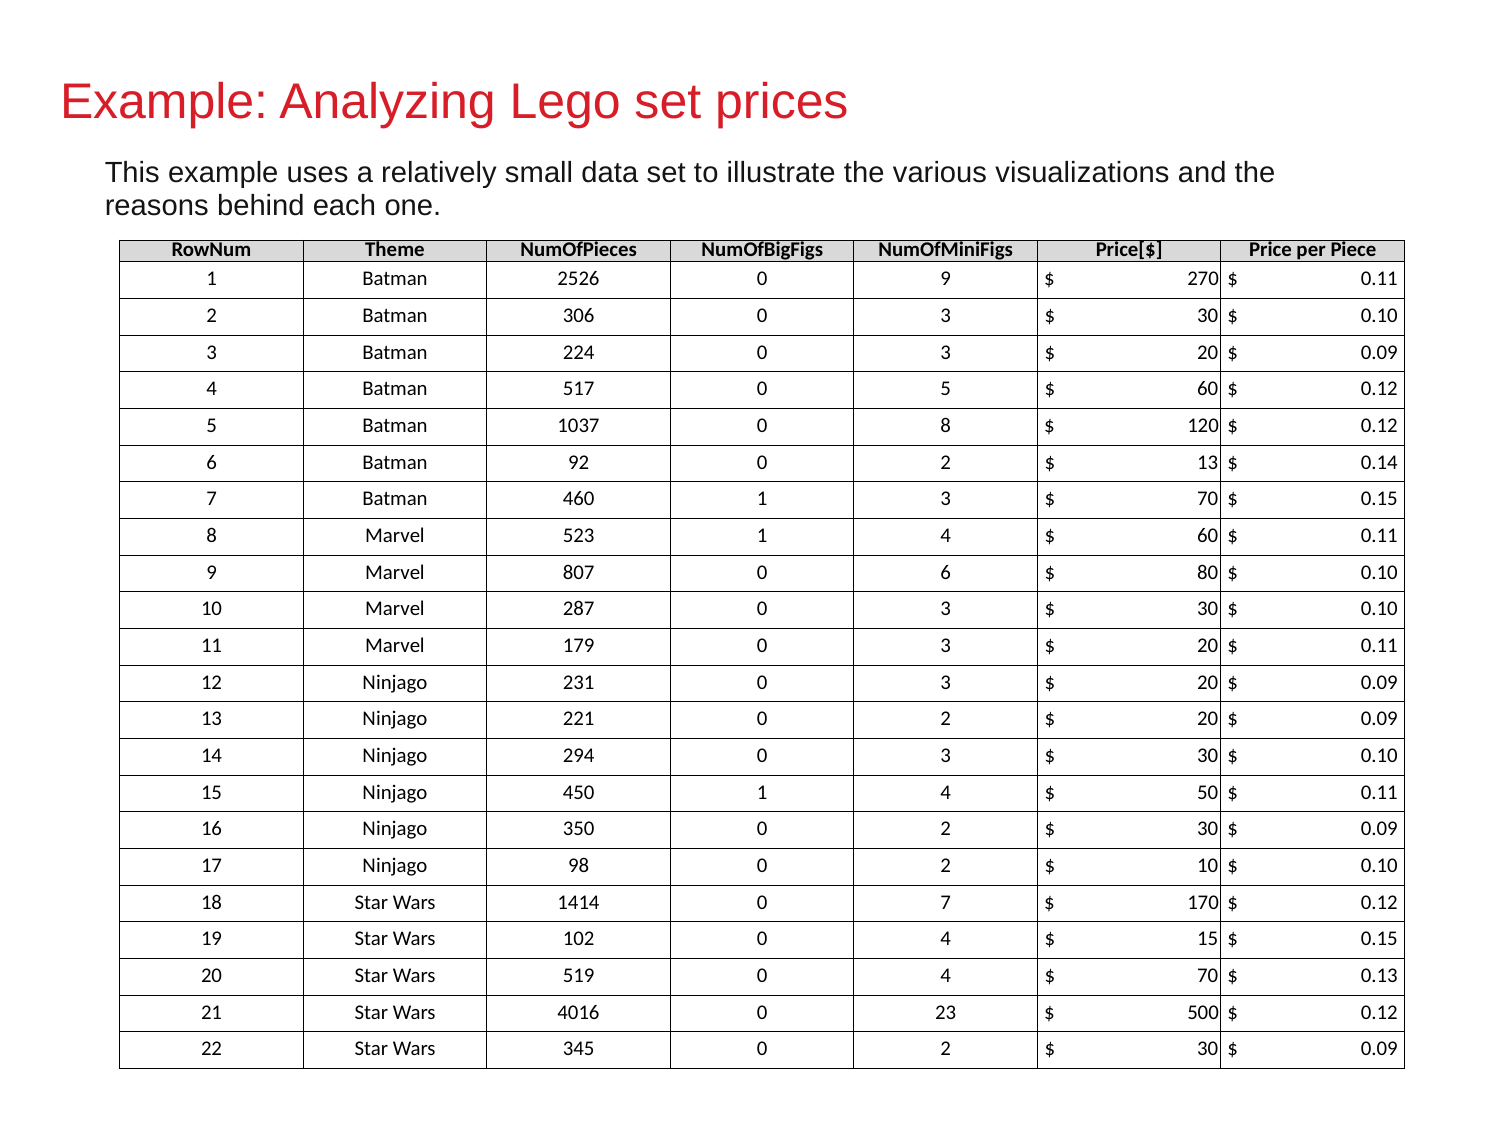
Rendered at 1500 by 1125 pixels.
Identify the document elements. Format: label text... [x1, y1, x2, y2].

table_cell $ 0.15 [1221, 922, 1404, 958]
table_cell 0 [671, 336, 853, 371]
table_cell Star Wars [304, 886, 486, 921]
title Example: Analyzing Lego set prices [60, 75, 1440, 240]
table_cell 9 [120, 556, 303, 591]
table_cell 98 [487, 849, 670, 885]
table_cell $ 10 [1038, 849, 1220, 885]
table_cell 7 [120, 482, 303, 518]
table_cell Batman [304, 299, 486, 335]
table_cell Ninjago [304, 776, 486, 811]
table_cell $ 0.10 [1221, 592, 1404, 628]
table_cell 0 [671, 886, 853, 921]
table_cell 21 [120, 996, 303, 1031]
table_cell 8 [854, 409, 1037, 445]
table_cell Star Wars [304, 1032, 486, 1068]
table_cell $ 15 [1038, 922, 1220, 958]
table_cell $ 70 [1038, 482, 1220, 518]
table_cell 0 [671, 666, 853, 701]
table_cell $ 60 [1038, 519, 1220, 555]
table_cell Ninjago [304, 739, 486, 775]
table_cell $ 70 [1038, 959, 1220, 995]
table_cell Ninjago [304, 666, 486, 701]
table_cell 0 [671, 739, 853, 775]
table_cell $ 270 [1038, 271, 1220, 298]
table_cell $ 0.10 [1221, 556, 1404, 591]
table_cell $ 170 [1038, 886, 1220, 921]
table_cell 0 [671, 702, 853, 738]
table_cell 3 [854, 666, 1037, 701]
table_cell 6 [854, 556, 1037, 591]
table_cell 1037 [487, 409, 670, 445]
table_cell Batman [304, 271, 486, 298]
table_cell Marvel [304, 592, 486, 628]
table_cell 1 [671, 776, 853, 811]
table_cell $ 0.11 [1221, 519, 1404, 555]
table_cell $ 0.10 [1221, 299, 1404, 335]
table_cell 5 [120, 409, 303, 445]
table_cell $ 0.09 [1221, 702, 1404, 738]
table_cell 92 [487, 446, 670, 481]
table_cell Marvel [304, 556, 486, 591]
table_cell Ninjago [304, 812, 486, 848]
table_cell Batman [304, 482, 486, 518]
table_cell 179 [487, 629, 670, 665]
table_cell Batman [304, 409, 486, 445]
table_cell 0 [671, 849, 853, 885]
table_cell 287 [487, 592, 670, 628]
table_cell 231 [487, 666, 670, 701]
table_cell 0 [671, 629, 853, 665]
table_cell 0 [671, 959, 853, 995]
table_cell 350 [487, 812, 670, 848]
table_cell 0 [671, 299, 853, 335]
table_cell Star Wars [304, 996, 486, 1031]
table_cell 22 [120, 1032, 303, 1068]
table_cell $ 30 [1038, 299, 1220, 335]
table_cell 294 [487, 739, 670, 775]
table_cell 0 [671, 409, 853, 445]
table_cell 12 [120, 666, 303, 701]
table_cell 5 [854, 372, 1037, 408]
table_cell Batman [304, 372, 486, 408]
table_cell 1414 [487, 886, 670, 921]
table_cell 0 [671, 812, 853, 848]
table_cell $ 0.09 [1221, 336, 1404, 371]
table_cell 2526 [487, 271, 670, 298]
table_cell $ 13 [1038, 446, 1220, 481]
table_cell 4 [854, 519, 1037, 555]
table_cell $ 0.12 [1221, 409, 1404, 445]
table_cell 8 [120, 519, 303, 555]
table_cell 460 [487, 482, 670, 518]
table_cell 2 [854, 702, 1037, 738]
table_cell 1 [671, 482, 853, 518]
table_cell 2 [854, 812, 1037, 848]
table_cell $ 20 [1038, 666, 1220, 701]
table_cell 2 [854, 849, 1037, 885]
table_cell 2 [120, 299, 303, 335]
table_cell $ 0.12 [1221, 996, 1404, 1031]
table_cell 18 [120, 886, 303, 921]
table_cell 0 [671, 372, 853, 408]
table_cell $ 20 [1038, 336, 1220, 371]
table_cell $ 50 [1038, 776, 1220, 811]
table_cell 1 [120, 271, 303, 298]
table_cell 345 [487, 1032, 670, 1068]
table_cell Batman [304, 336, 486, 371]
table_cell Batman [304, 446, 486, 481]
table_cell 306 [487, 299, 670, 335]
table_cell $ 0.12 [1221, 886, 1404, 921]
table_cell 2 [854, 1032, 1037, 1068]
table_cell $ 30 [1038, 592, 1220, 628]
table_cell 519 [487, 959, 670, 995]
table_cell 15 [120, 776, 303, 811]
table_cell 17 [120, 849, 303, 885]
table_cell 3 [854, 299, 1037, 335]
table_cell $ 0.09 [1221, 1032, 1404, 1068]
table_cell Ninjago [304, 702, 486, 738]
table_cell $ 0.09 [1221, 666, 1404, 701]
table_cell 16 [120, 812, 303, 848]
table_cell 0 [671, 592, 853, 628]
table_cell 23 [854, 996, 1037, 1031]
table_cell 3 [854, 592, 1037, 628]
table_cell 807 [487, 556, 670, 591]
table_cell $ 120 [1038, 409, 1220, 445]
table_cell 3 [120, 336, 303, 371]
table_cell 4 [120, 372, 303, 408]
table_cell 0 [671, 1032, 853, 1068]
table_cell Star Wars [304, 922, 486, 958]
table_cell 4 [854, 776, 1037, 811]
table_cell 0 [671, 556, 853, 591]
table_cell 4016 [487, 996, 670, 1031]
text_box This example uses a relatively small data set to illustrate the various visualizations and the reasons behind each one. [89, 148, 1405, 271]
table_cell $ 30 [1038, 812, 1220, 848]
table_cell Ninjago [304, 849, 486, 885]
table_cell 224 [487, 336, 670, 371]
table_cell 0 [671, 996, 853, 1031]
table_cell 523 [487, 519, 670, 555]
table_cell 221 [487, 702, 670, 738]
table_cell 6 [120, 446, 303, 481]
table_cell 2 [854, 446, 1037, 481]
table_cell 1 [671, 519, 853, 555]
table_cell 450 [487, 776, 670, 811]
table_cell 3 [854, 336, 1037, 371]
table_cell 0 [671, 271, 853, 298]
table_cell $ 0.10 [1221, 849, 1404, 885]
table_cell 3 [854, 629, 1037, 665]
table_cell $ 30 [1038, 739, 1220, 775]
table_cell $ 80 [1038, 556, 1220, 591]
table_cell 3 [854, 739, 1037, 775]
table_cell 9 [854, 271, 1037, 298]
table_cell 13 [120, 702, 303, 738]
table_cell $ 30 [1038, 1032, 1220, 1068]
table_cell 0 [671, 446, 853, 481]
table_cell 7 [854, 886, 1037, 921]
table_cell $ 0.10 [1221, 739, 1404, 775]
table_cell 19 [120, 922, 303, 958]
table_cell 10 [120, 592, 303, 628]
table_cell 11 [120, 629, 303, 665]
table_cell $ 20 [1038, 629, 1220, 665]
table_cell $ 0.15 [1221, 482, 1404, 518]
table_cell $ 0.11 [1221, 271, 1404, 298]
table_cell $ 0.12 [1221, 372, 1404, 408]
table_cell 20 [120, 959, 303, 995]
table_cell $ 500 [1038, 996, 1220, 1031]
table_cell 517 [487, 372, 670, 408]
table_cell $ 0.11 [1221, 629, 1404, 665]
table_cell $ 0.14 [1221, 446, 1404, 481]
table_cell 3 [854, 482, 1037, 518]
table_cell 4 [854, 922, 1037, 958]
table_cell 0 [671, 922, 853, 958]
table_cell $ 60 [1038, 372, 1220, 408]
table_cell $ 0.11 [1221, 776, 1404, 811]
table_cell 14 [120, 739, 303, 775]
table_cell $ 0.13 [1221, 959, 1404, 995]
table_cell Marvel [304, 519, 486, 555]
table_cell $ 20 [1038, 702, 1220, 738]
table_cell $ 0.09 [1221, 812, 1404, 848]
table_cell Star Wars [304, 959, 486, 995]
table_cell Marvel [304, 629, 486, 665]
table_cell 4 [854, 959, 1037, 995]
table_cell 102 [487, 922, 670, 958]
